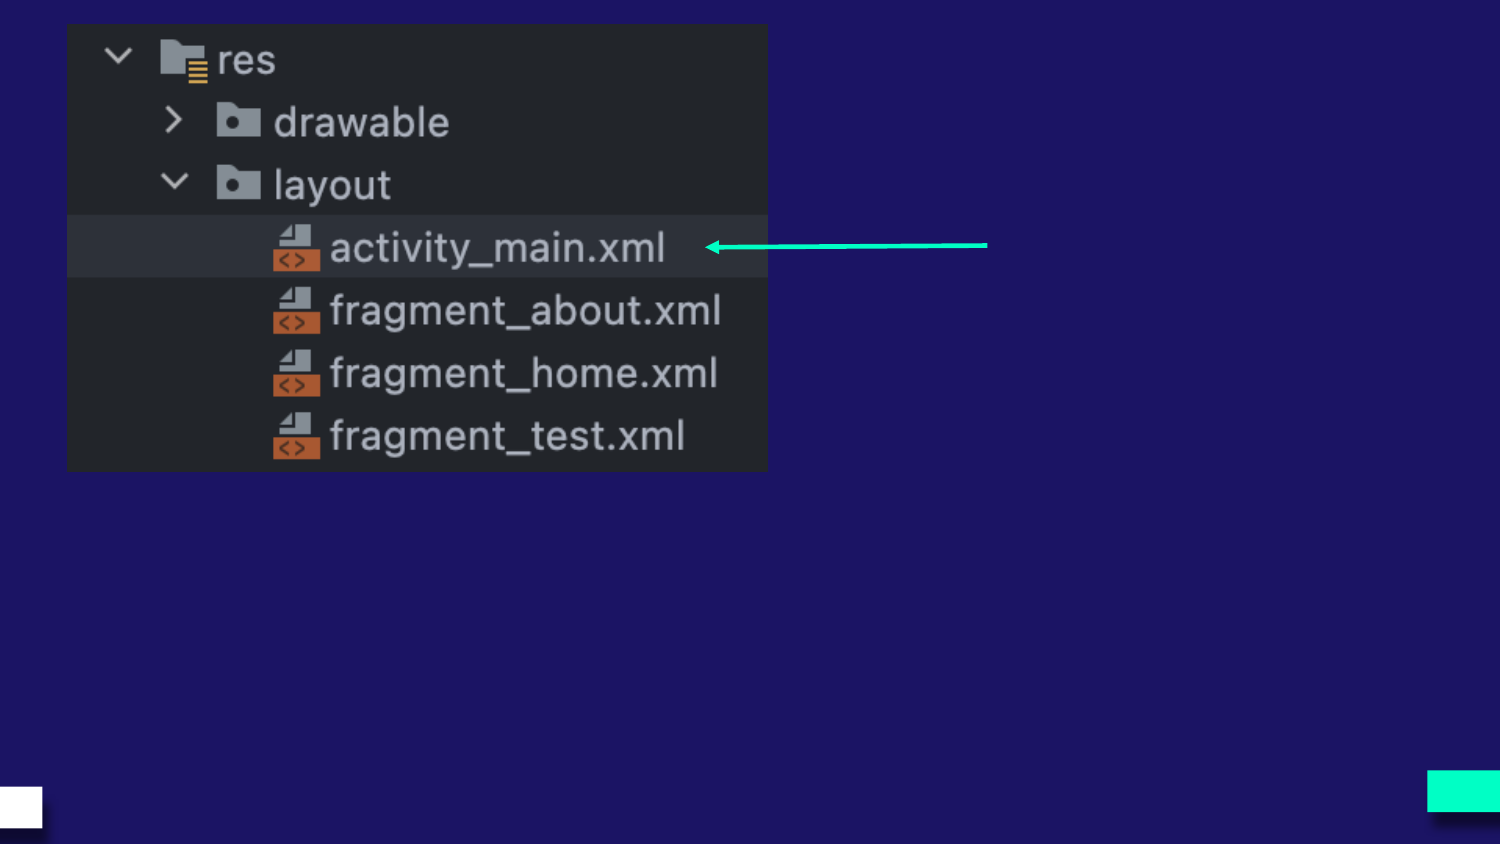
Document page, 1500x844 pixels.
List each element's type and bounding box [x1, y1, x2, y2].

picture [67, 24, 768, 473]
text_box [0, 786, 43, 829]
text_box [1427, 770, 1500, 813]
